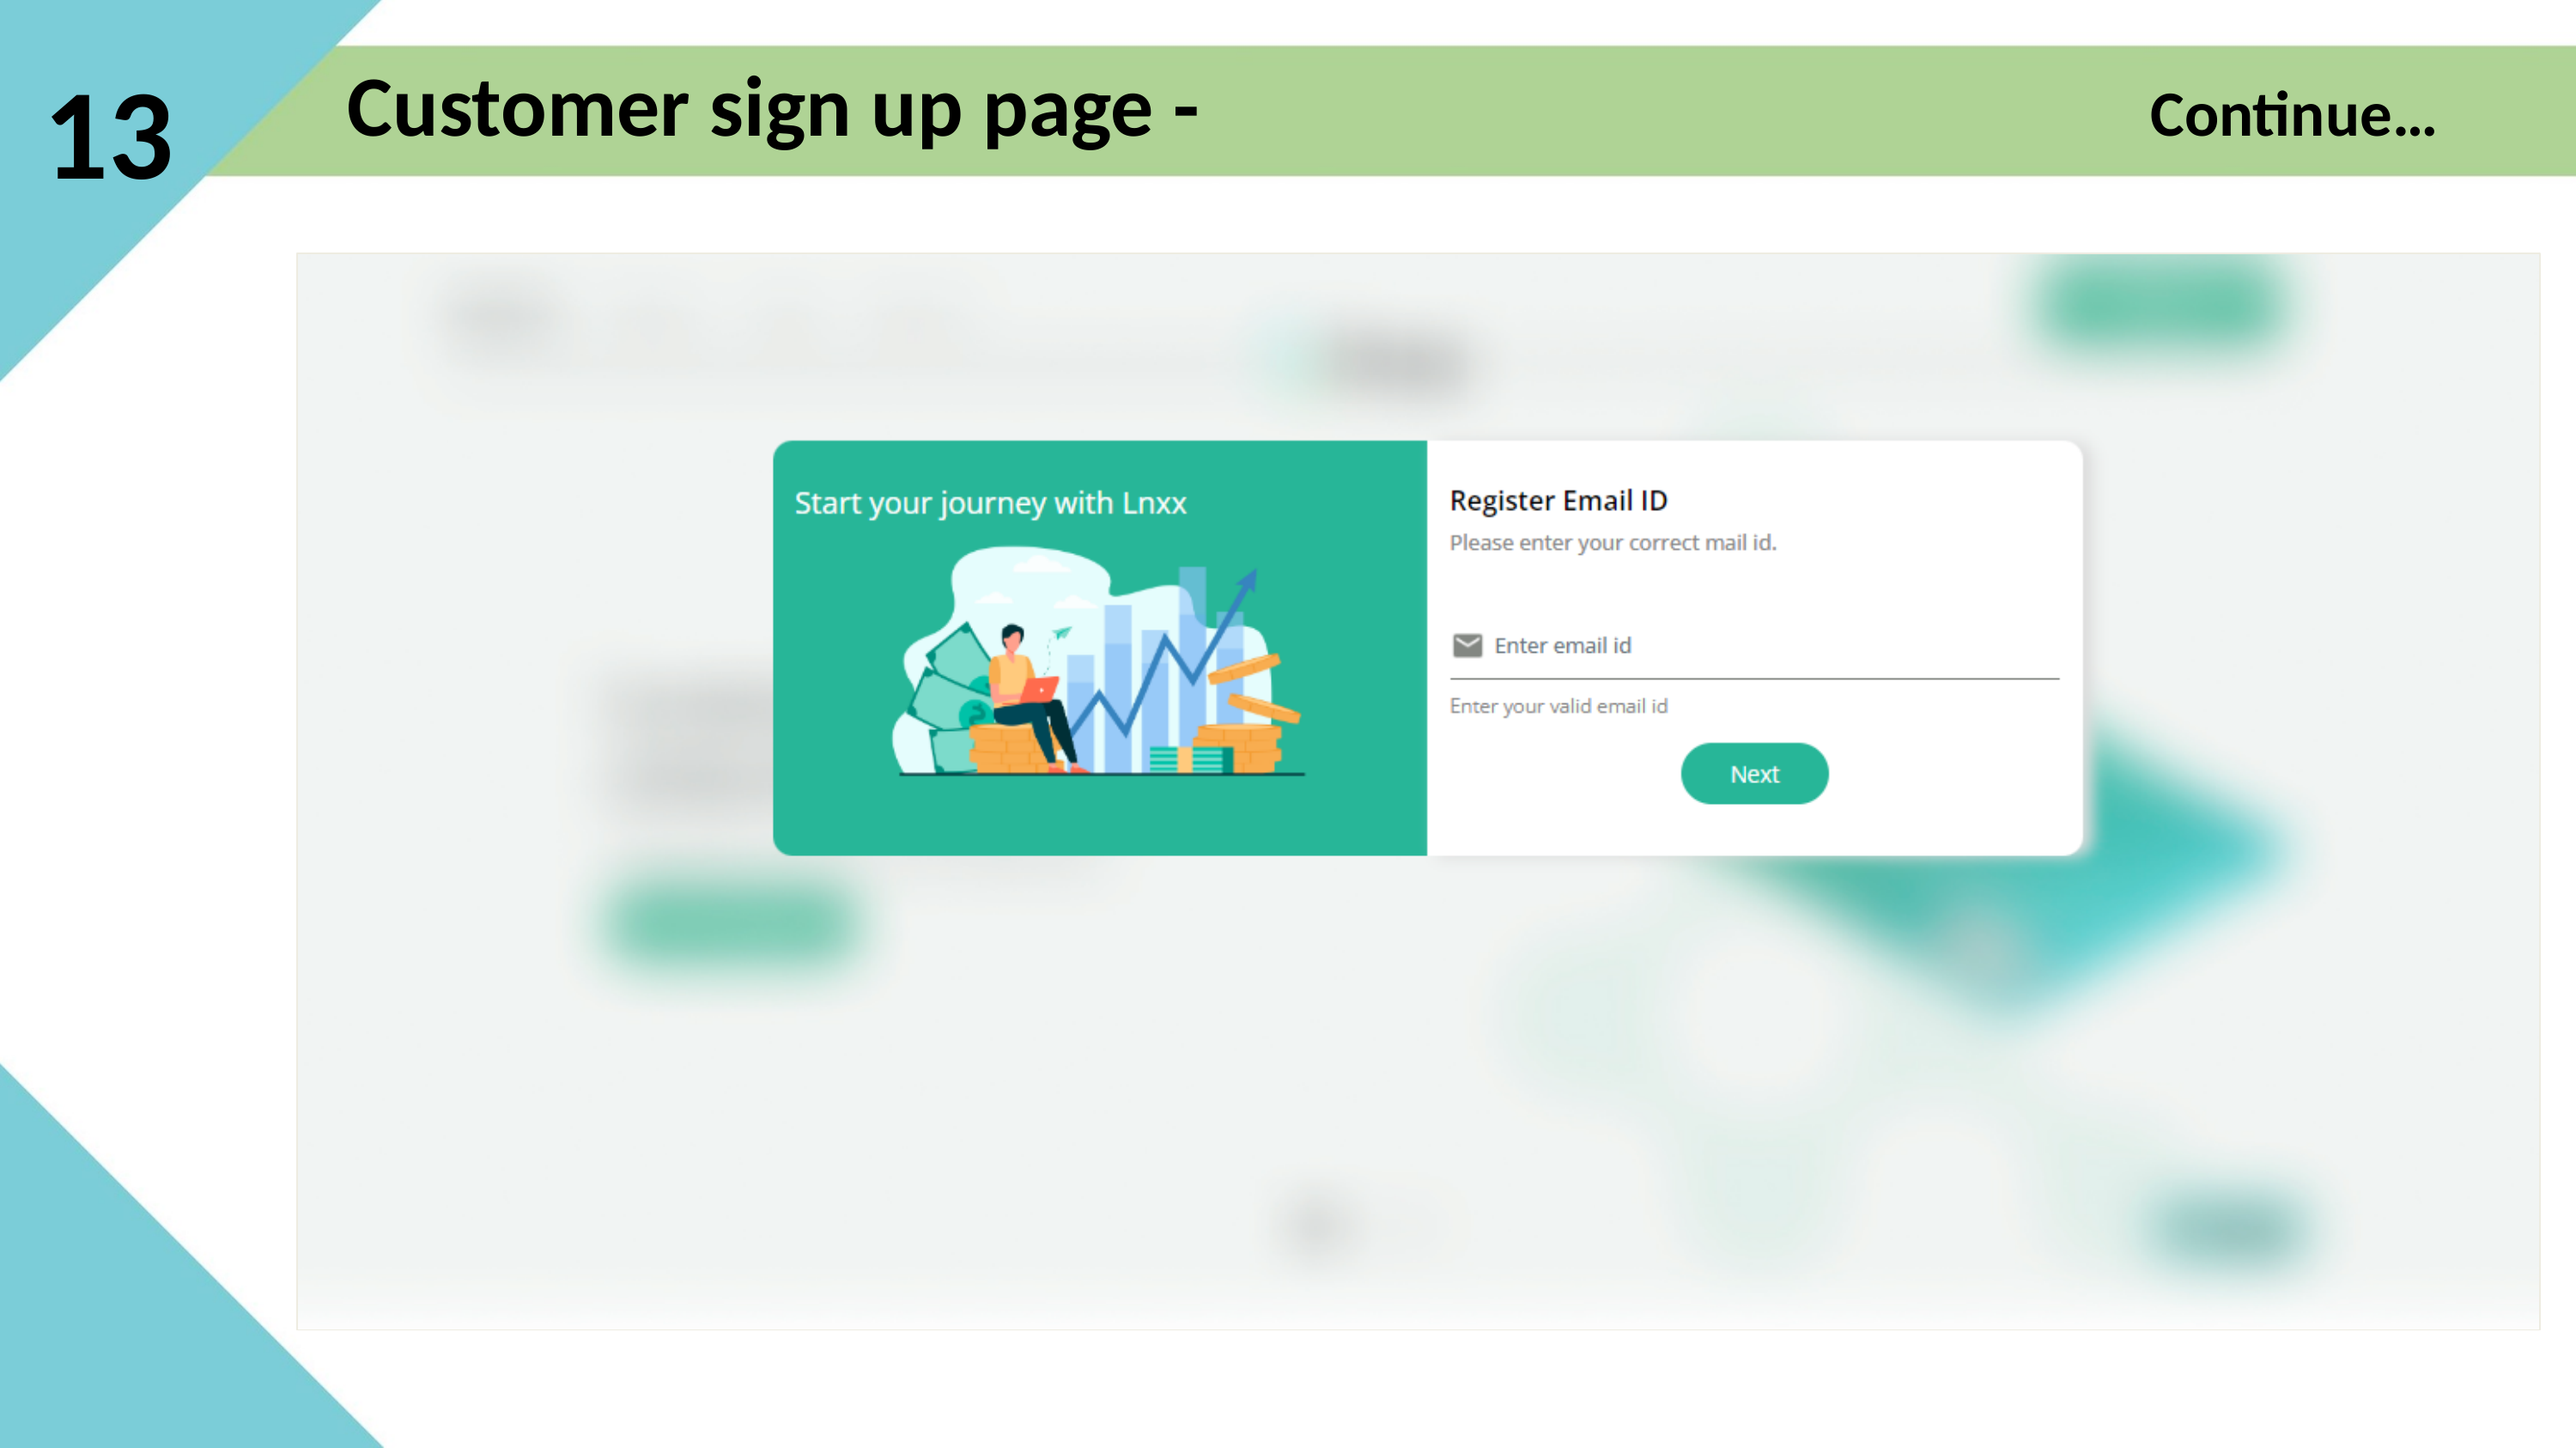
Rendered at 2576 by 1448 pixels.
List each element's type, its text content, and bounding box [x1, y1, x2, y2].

text_box Customer sign up page - Continue… [334, 44, 2576, 161]
text_box [0, 0, 2576, 1448]
text_box 13 [30, 44, 284, 212]
picture [297, 253, 2540, 1329]
